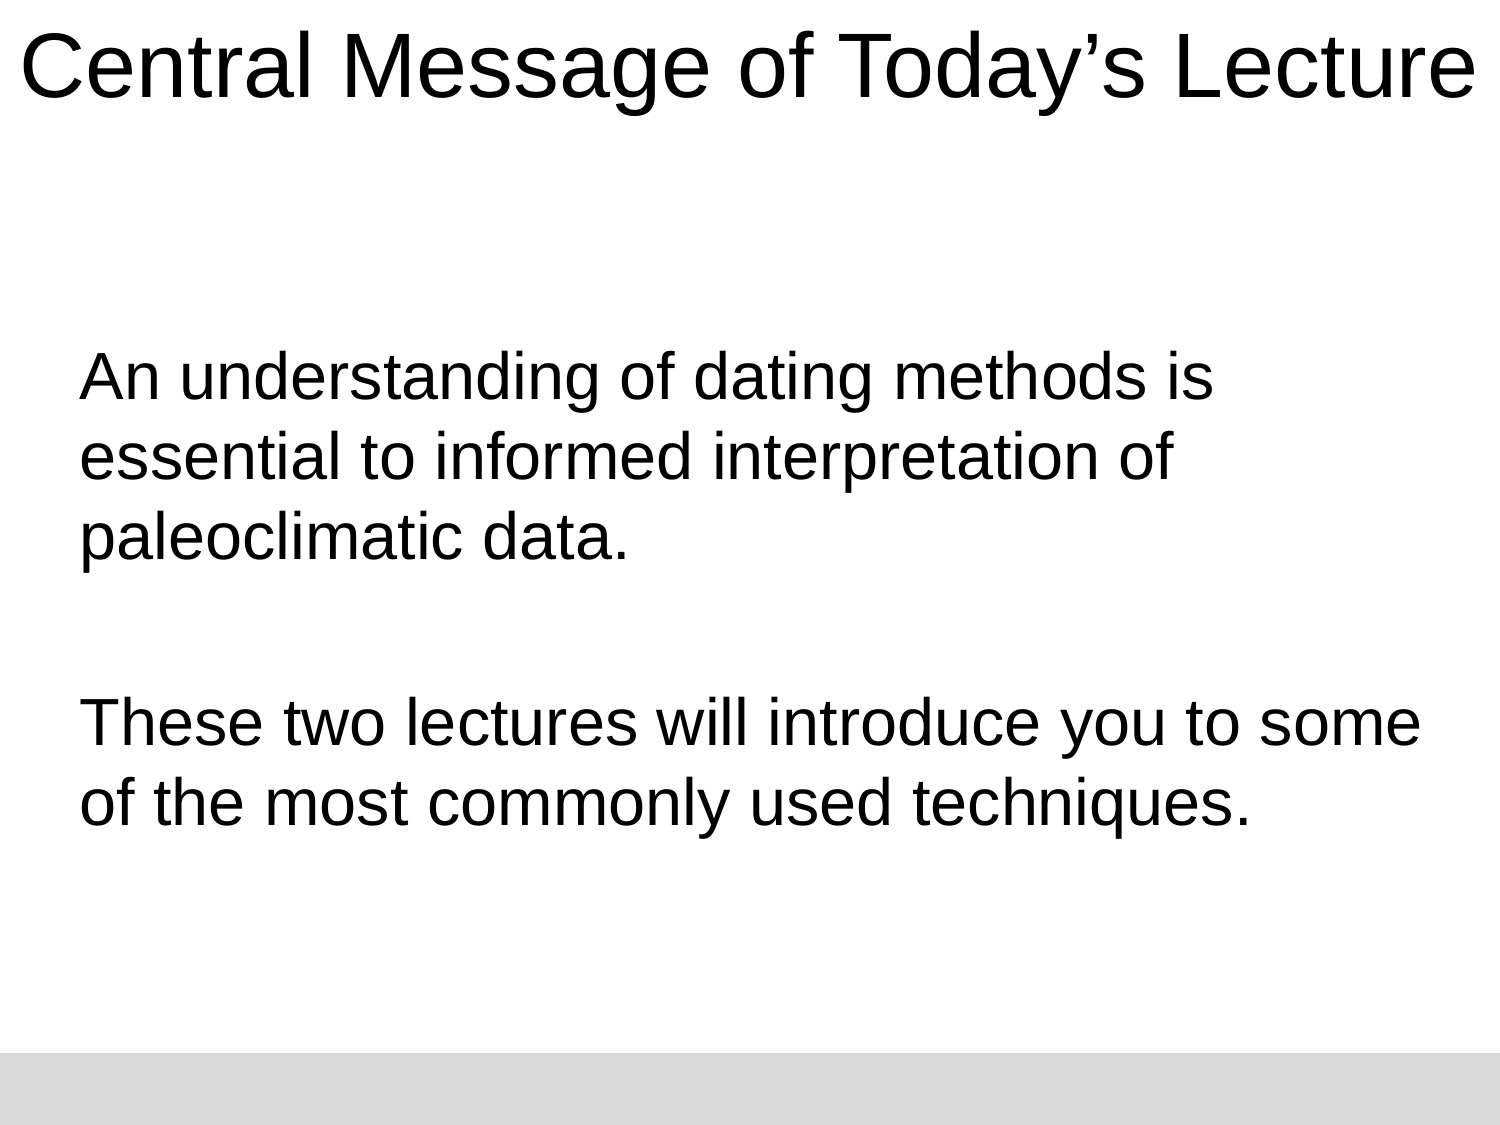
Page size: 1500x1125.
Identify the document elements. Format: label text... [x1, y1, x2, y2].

list An understanding of dating methods is essential to informed interpretation of paleoclimatic data. These two lectures will introduce you to some of the most commonly used techniques. [64, 324, 1449, 1000]
title Central Message of Today’s Lecture [0, 0, 1500, 122]
